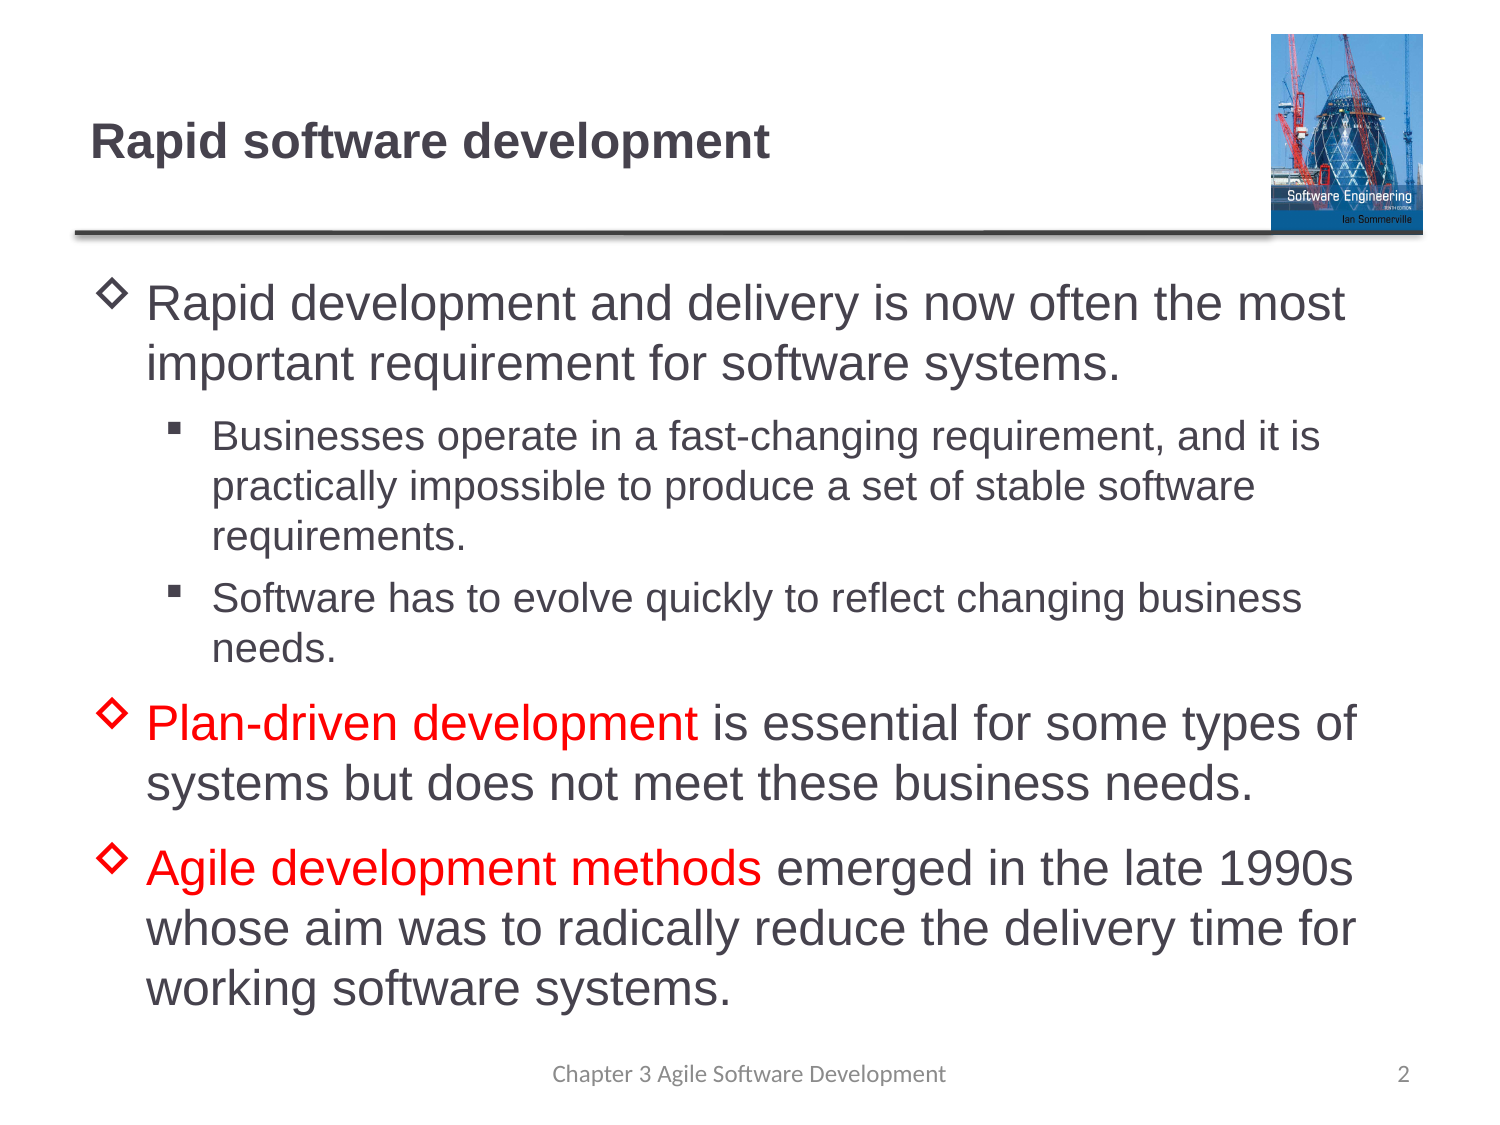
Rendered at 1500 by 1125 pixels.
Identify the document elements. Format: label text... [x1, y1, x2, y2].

title Rapid software development [74, 44, 1272, 233]
slide_number 2 [1074, 1042, 1425, 1103]
list Rapid development and delivery is now often the most important requirement for software systems. Businesses operate in a fast-changing requirement, and it is practically impossible to produce a set of stable software requirements. Software has to evolve quickly to reflect changing business needs. Plan-driven development is essential for some types of systems but does not meet these business needs. Agile development methods emerged in the late 1990s whose aim was to radically reduce the delivery time for working software systems. [75, 262, 1455, 1005]
picture [1271, 34, 1423, 230]
footer Chapter 3 Agile Software Development [512, 1042, 988, 1103]
